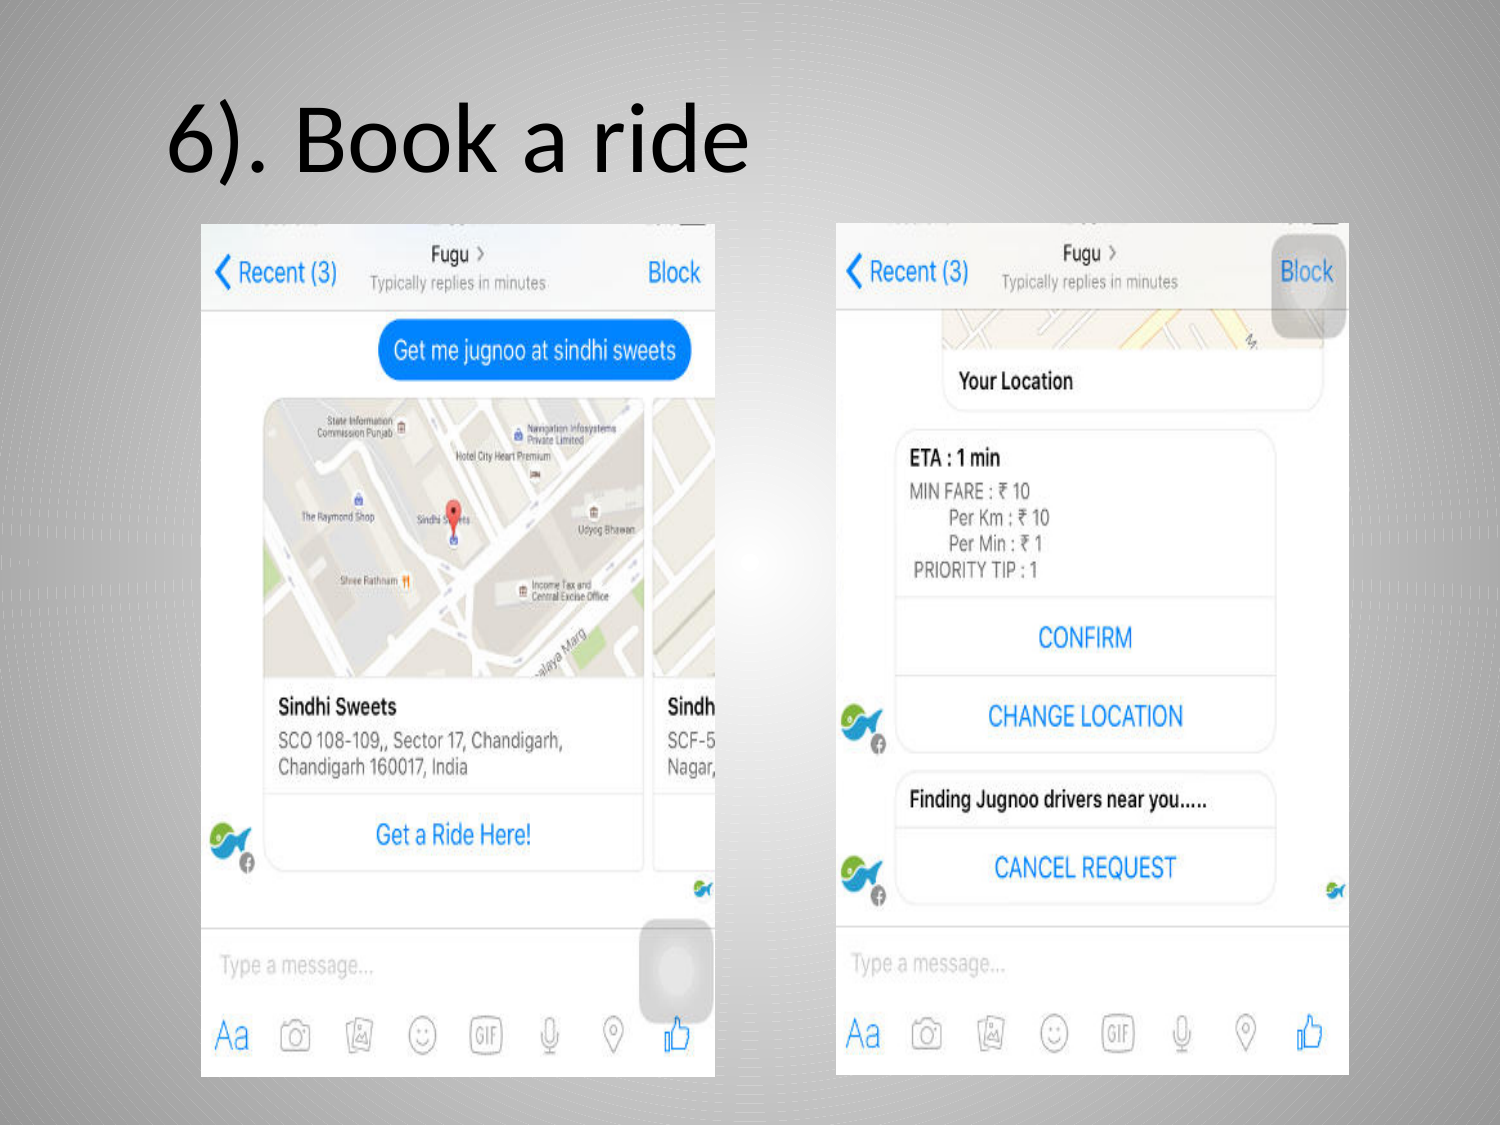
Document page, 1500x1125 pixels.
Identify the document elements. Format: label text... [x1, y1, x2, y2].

picture [836, 222, 1349, 1075]
picture [201, 224, 715, 1077]
title 6). Book a ride [75, 44, 1450, 200]
